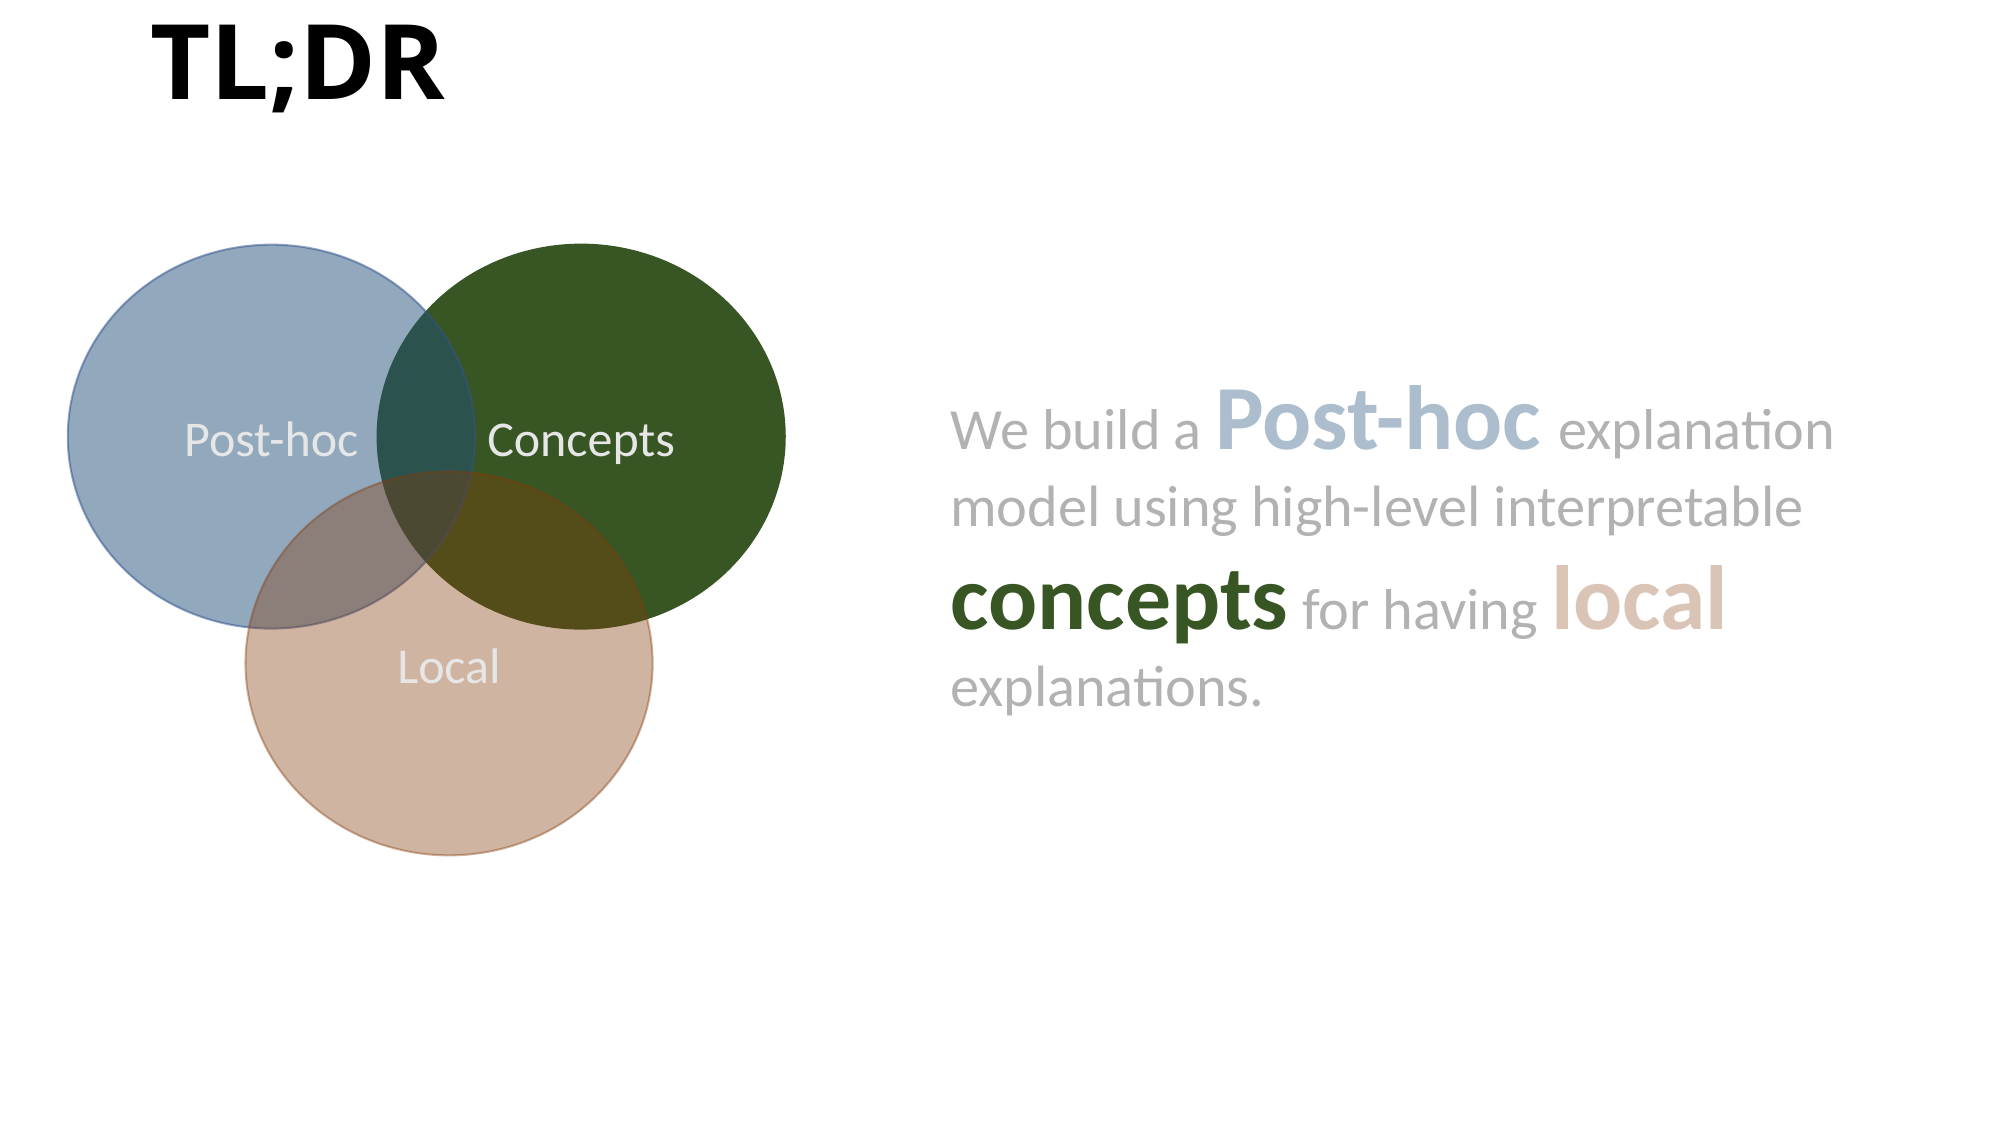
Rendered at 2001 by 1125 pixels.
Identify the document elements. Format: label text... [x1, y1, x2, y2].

text_box We build a Post-hoc explanation model using high-level interpretable concepts for having local explanations. [935, 350, 1881, 726]
text_box TL;DR [135, 0, 1027, 130]
text_box Local [244, 470, 654, 857]
text_box Post-hoc [66, 243, 476, 629]
text_box Concepts [426, 243, 786, 619]
